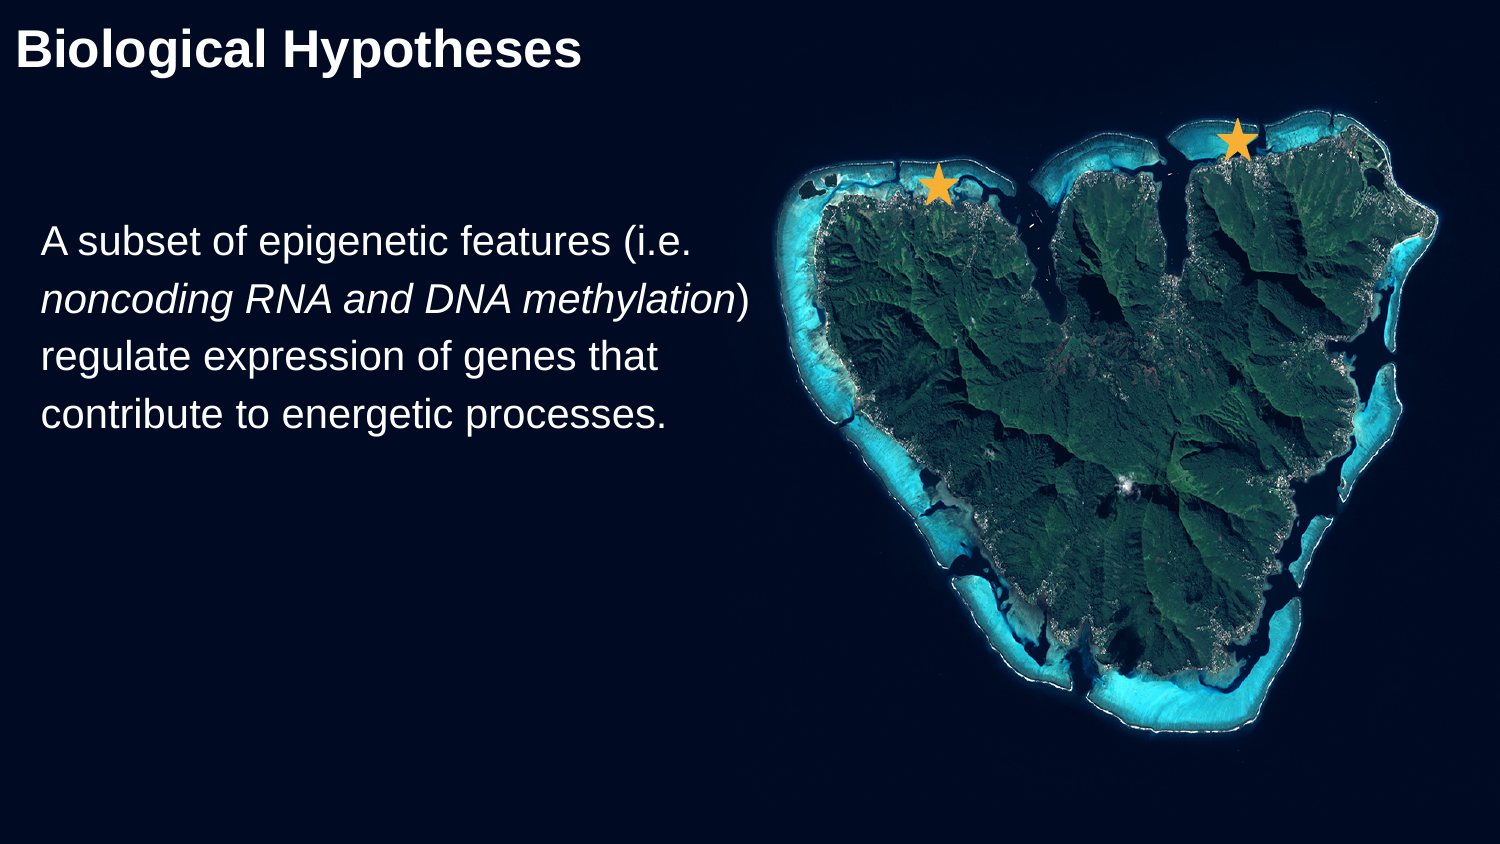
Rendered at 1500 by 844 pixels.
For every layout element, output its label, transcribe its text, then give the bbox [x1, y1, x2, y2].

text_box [724, 40, 1500, 816]
list A subset of epigenetic features (i.e. noncoding RNA and DNA methylation) regulate expression of genes that contribute to energetic processes. [25, 191, 719, 414]
title Biological Hypotheses [0, 0, 1500, 94]
